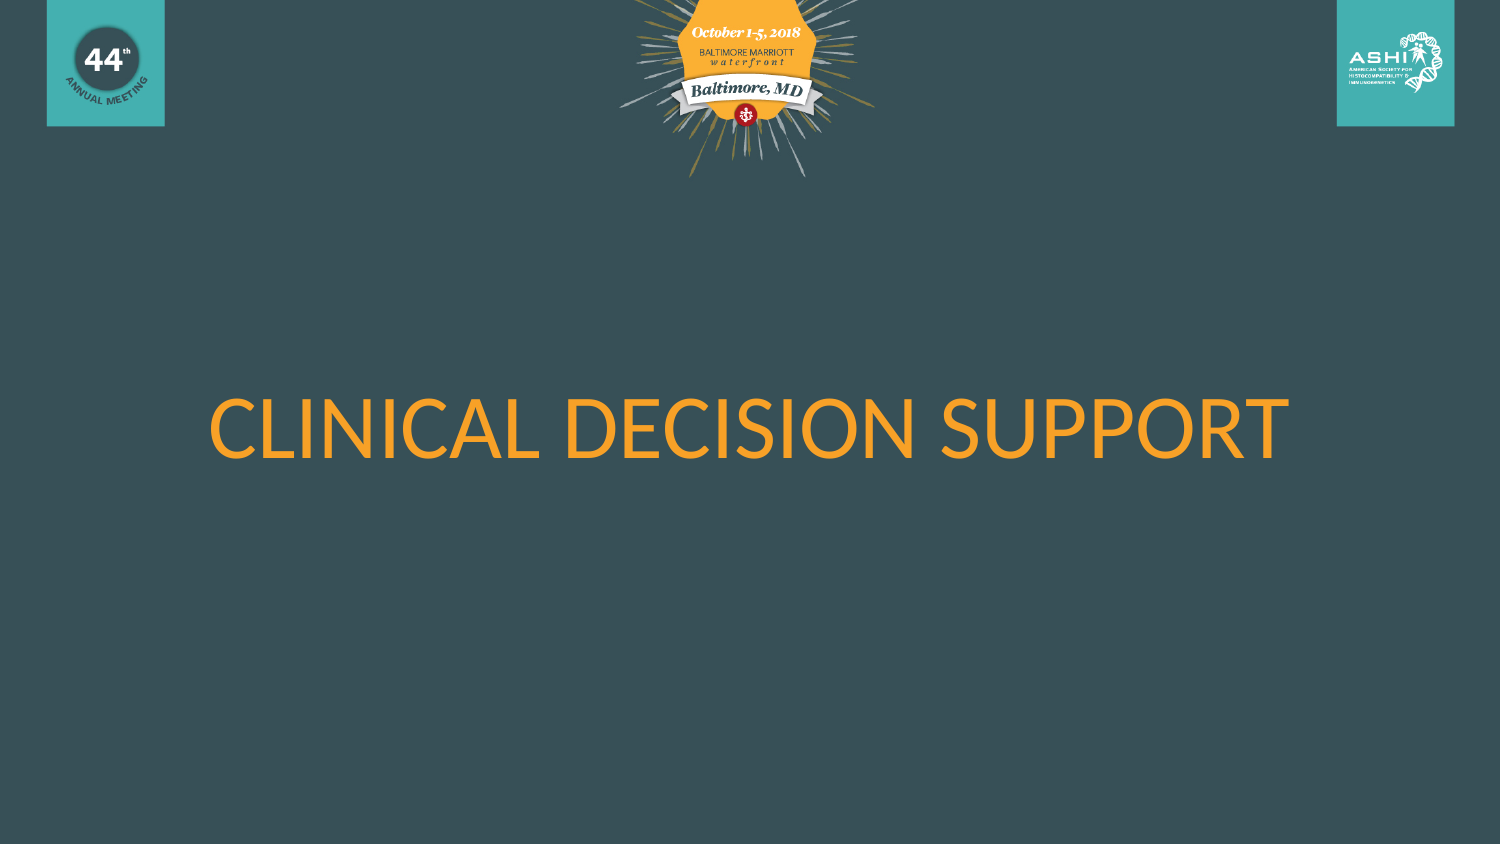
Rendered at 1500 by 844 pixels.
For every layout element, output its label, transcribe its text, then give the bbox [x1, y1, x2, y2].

picture [0, 0, 1500, 844]
title CLINICAL DECISION SUPPORT [112, 331, 1388, 513]
